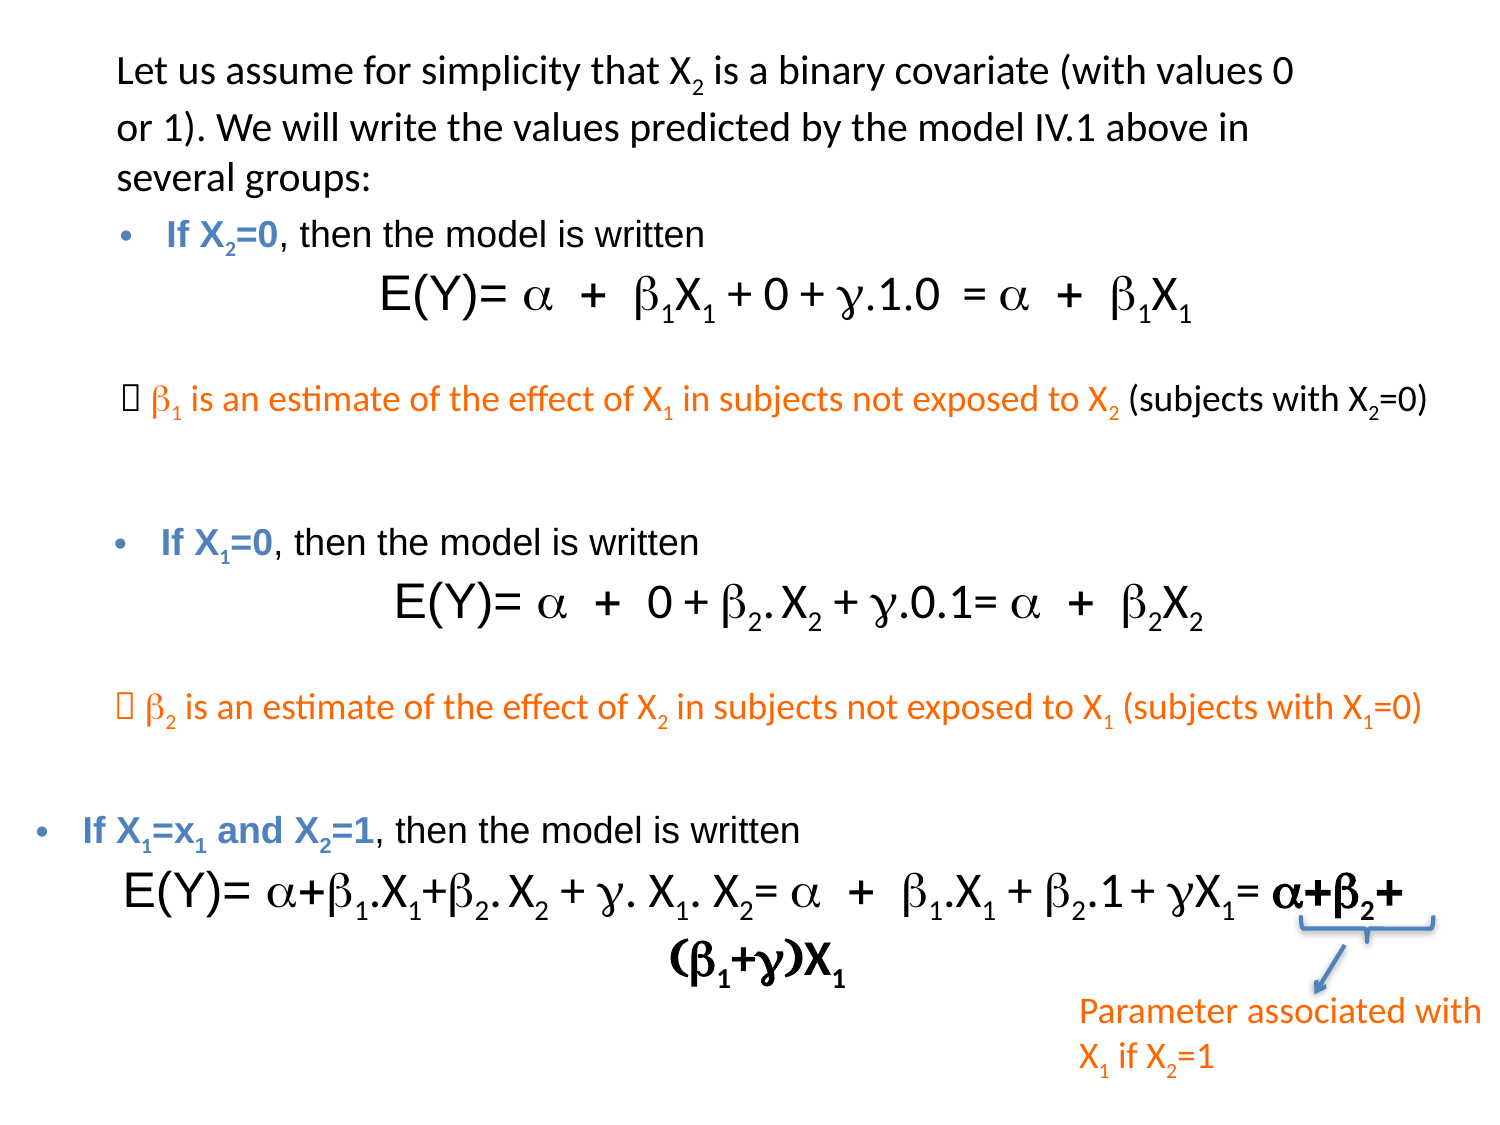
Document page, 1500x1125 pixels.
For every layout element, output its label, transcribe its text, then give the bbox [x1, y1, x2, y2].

text_box Parameter associated with X1 if X2=1 [1064, 979, 1500, 1090]
text_box Let us assume for simplicity that X2 is a binary covariate (with values 0 or 1). We will write the values predicted by the model IV.1 above in several groups: [101, 35, 1345, 208]
text_box If X1=x1 and X2=1, then the model is written E(Y)= a+b1.X1+b2. X2 + g. X1. X2= a + b1.X1 + b2.1 + gX1= a+b2+(b1+g)X1 [20, 798, 1500, 1092]
text_box [1298, 915, 1436, 944]
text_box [1314, 944, 1345, 995]
text_box If X2=0, then the model is written E(Y)= a + b1X1 + 0 + g.1.0 = a + b1X1  b1 is an estimate of the effect of X1 in subjects not exposed to X2 (subjects with X2=0) [104, 202, 1478, 478]
text_box If X1=0, then the model is written E(Y)= a + 0 + b2. X2 + g.0.1= a + b2X2  b2 is an estimate of the effect of X2 in subjects not exposed to X1 (subjects with X1=0) [99, 510, 1500, 786]
